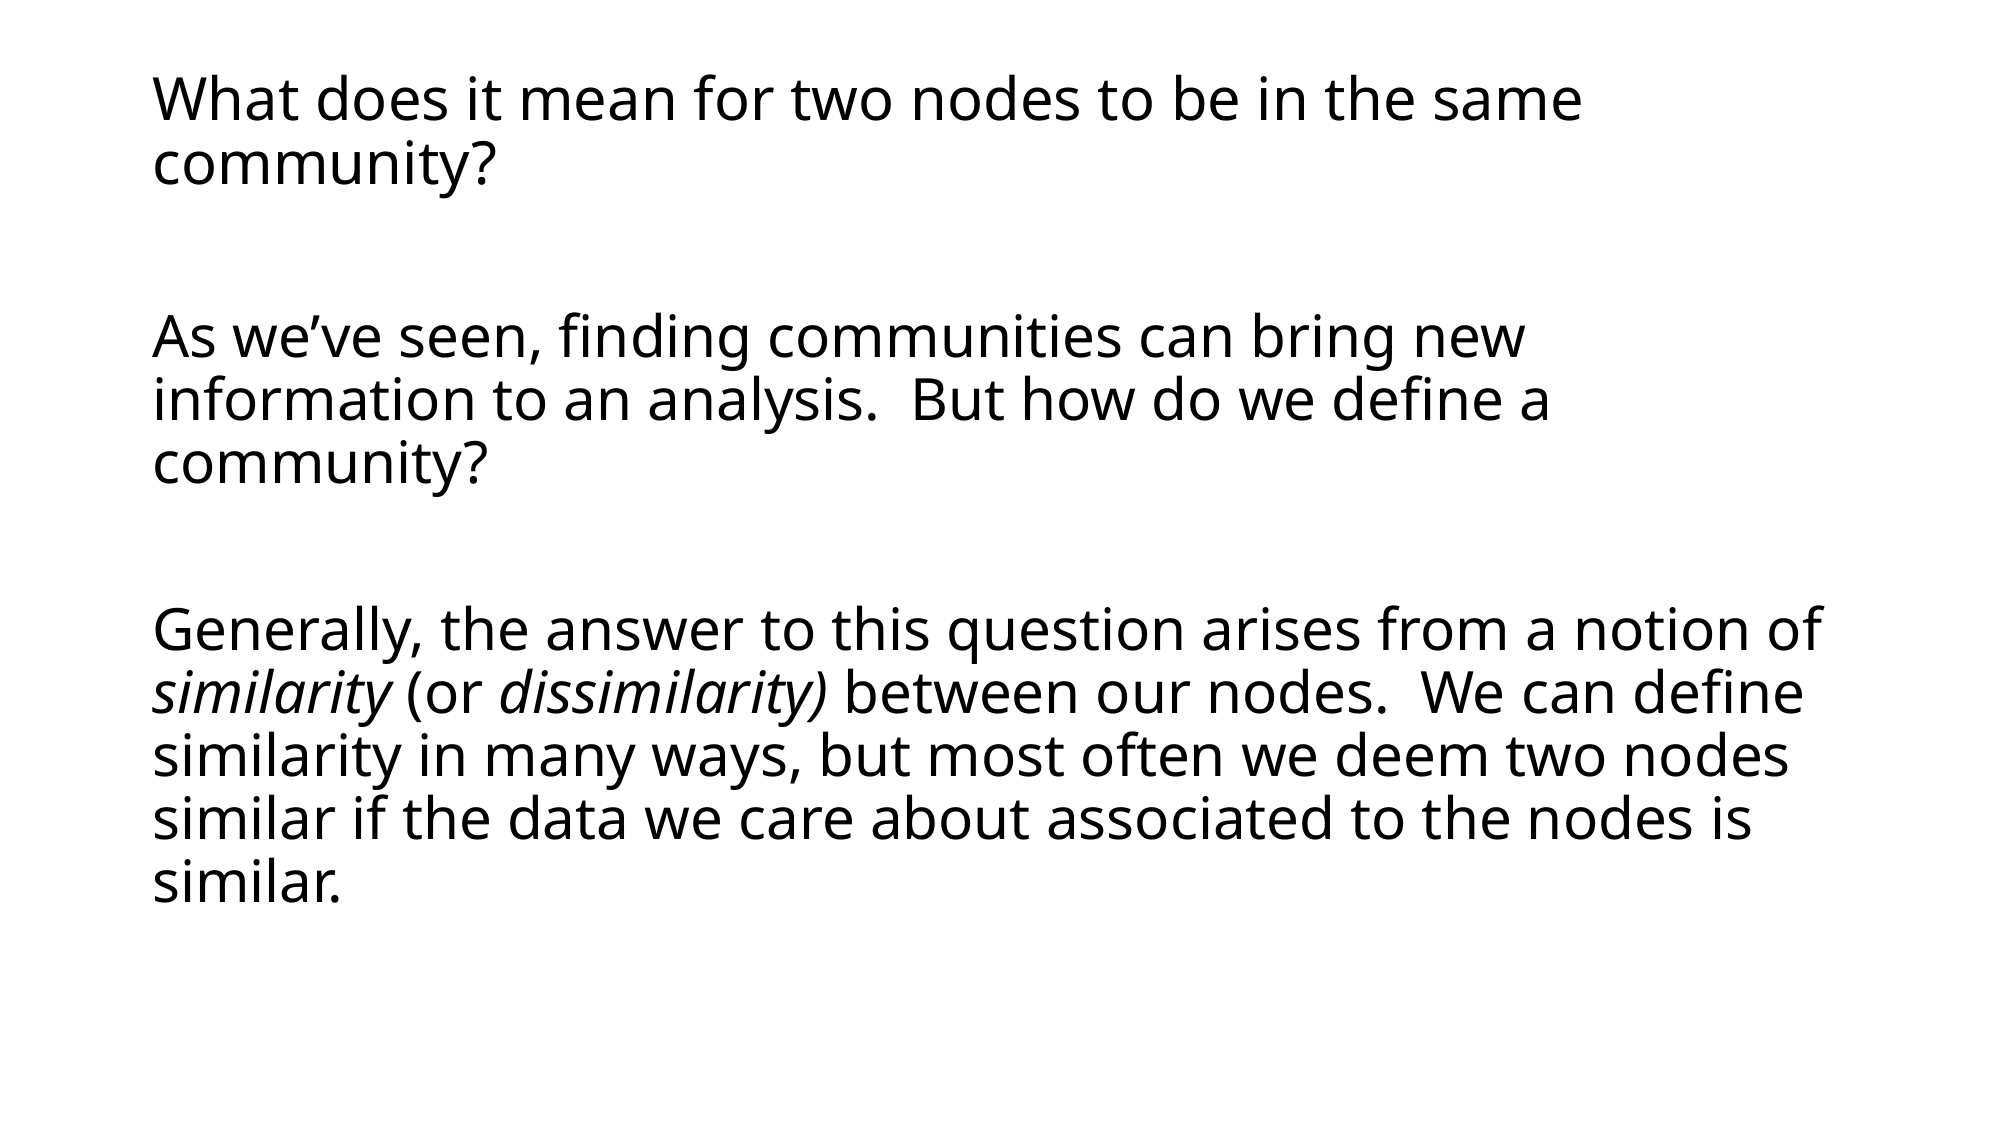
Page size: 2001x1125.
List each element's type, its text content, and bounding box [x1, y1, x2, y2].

title What does it mean for two nodes to be in the same community? [137, 59, 1863, 278]
list As we’ve seen, finding communities can bring new information to an analysis. But how do we define a community? Generally, the answer to this question arises from a notion of similarity (or dissimilarity) between our nodes. We can define similarity in many ways, but most often we deem two nodes similar if the data we care about associated to the nodes is similar. [137, 299, 1863, 1014]
